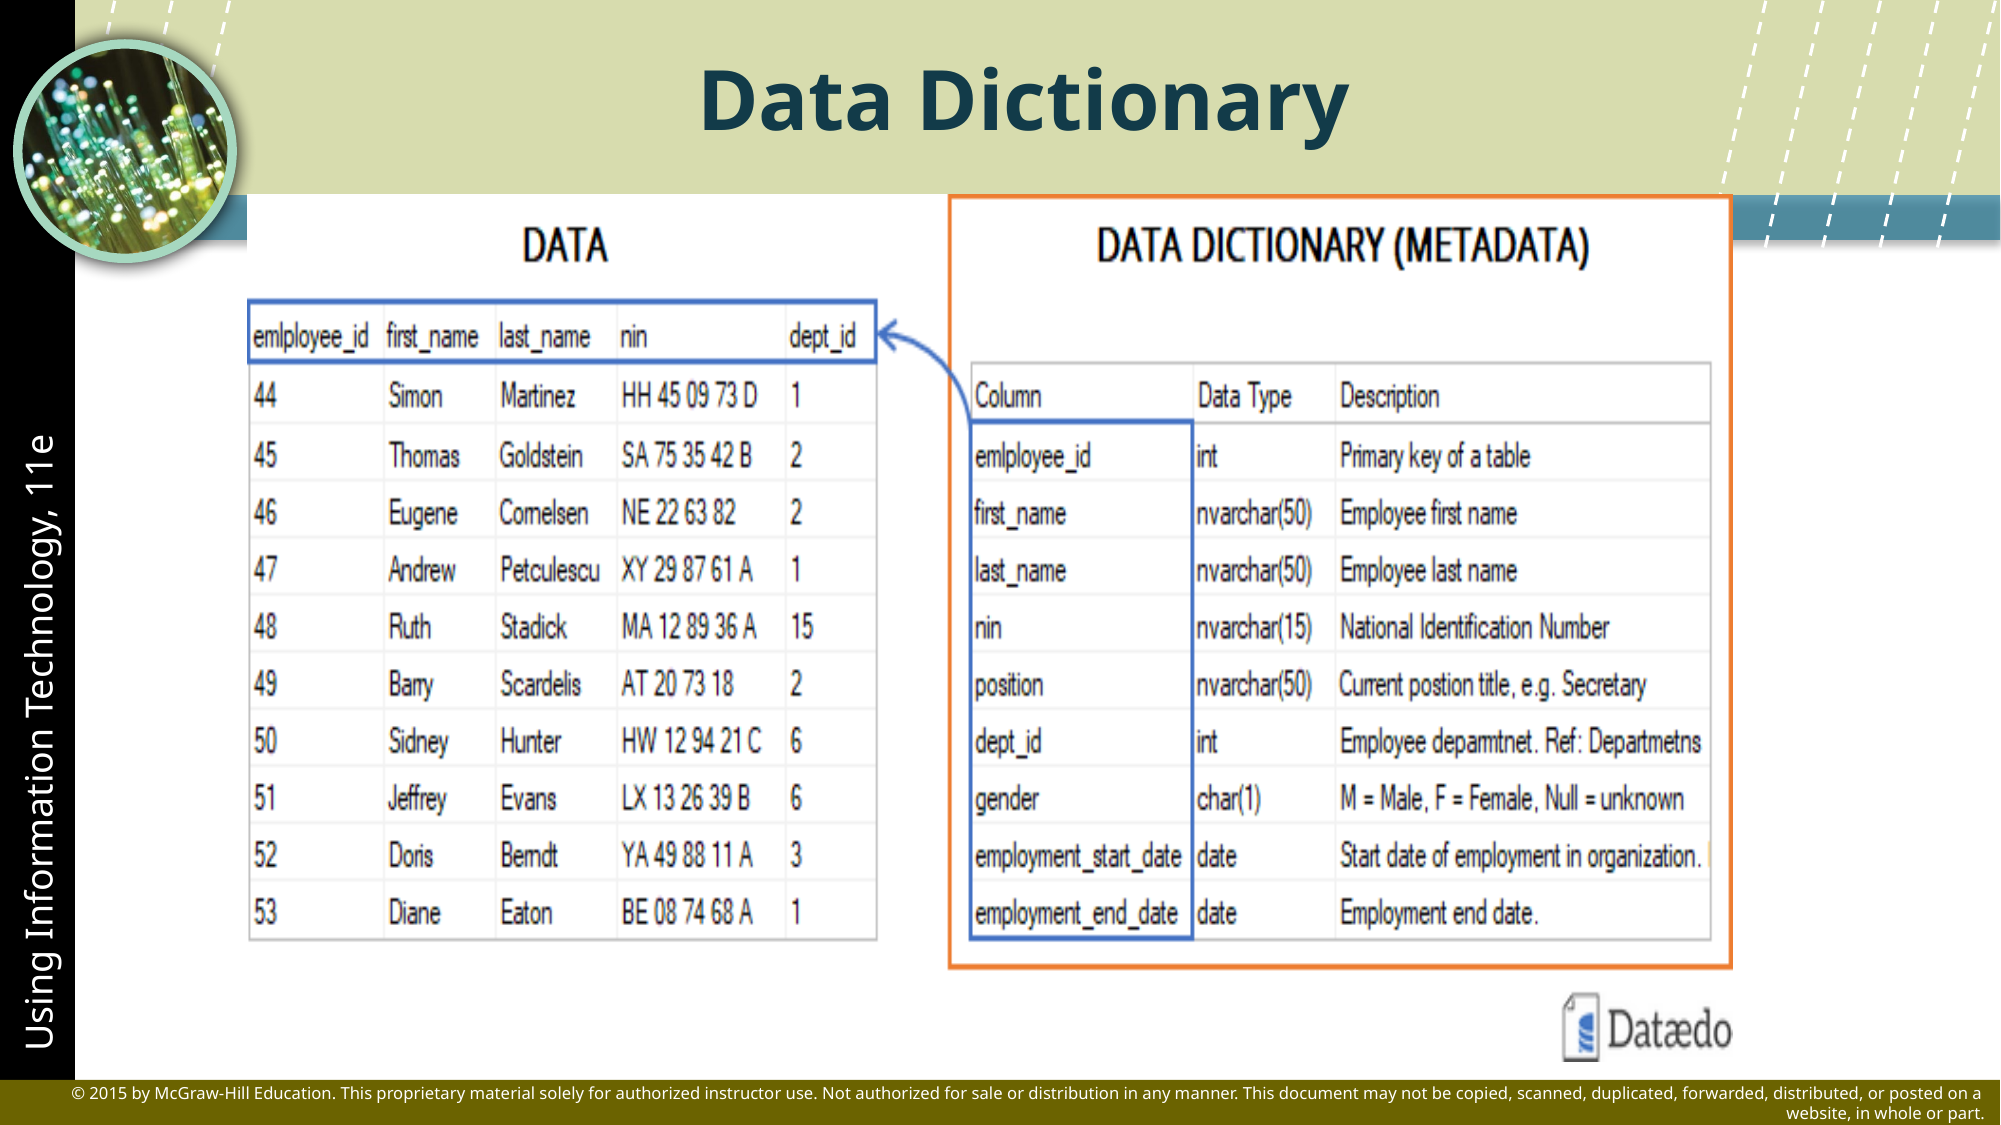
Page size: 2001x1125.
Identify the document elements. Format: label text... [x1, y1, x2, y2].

picture [23, 49, 227, 253]
title Data Dictionary [247, 0, 1985, 195]
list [246, 194, 1733, 1062]
